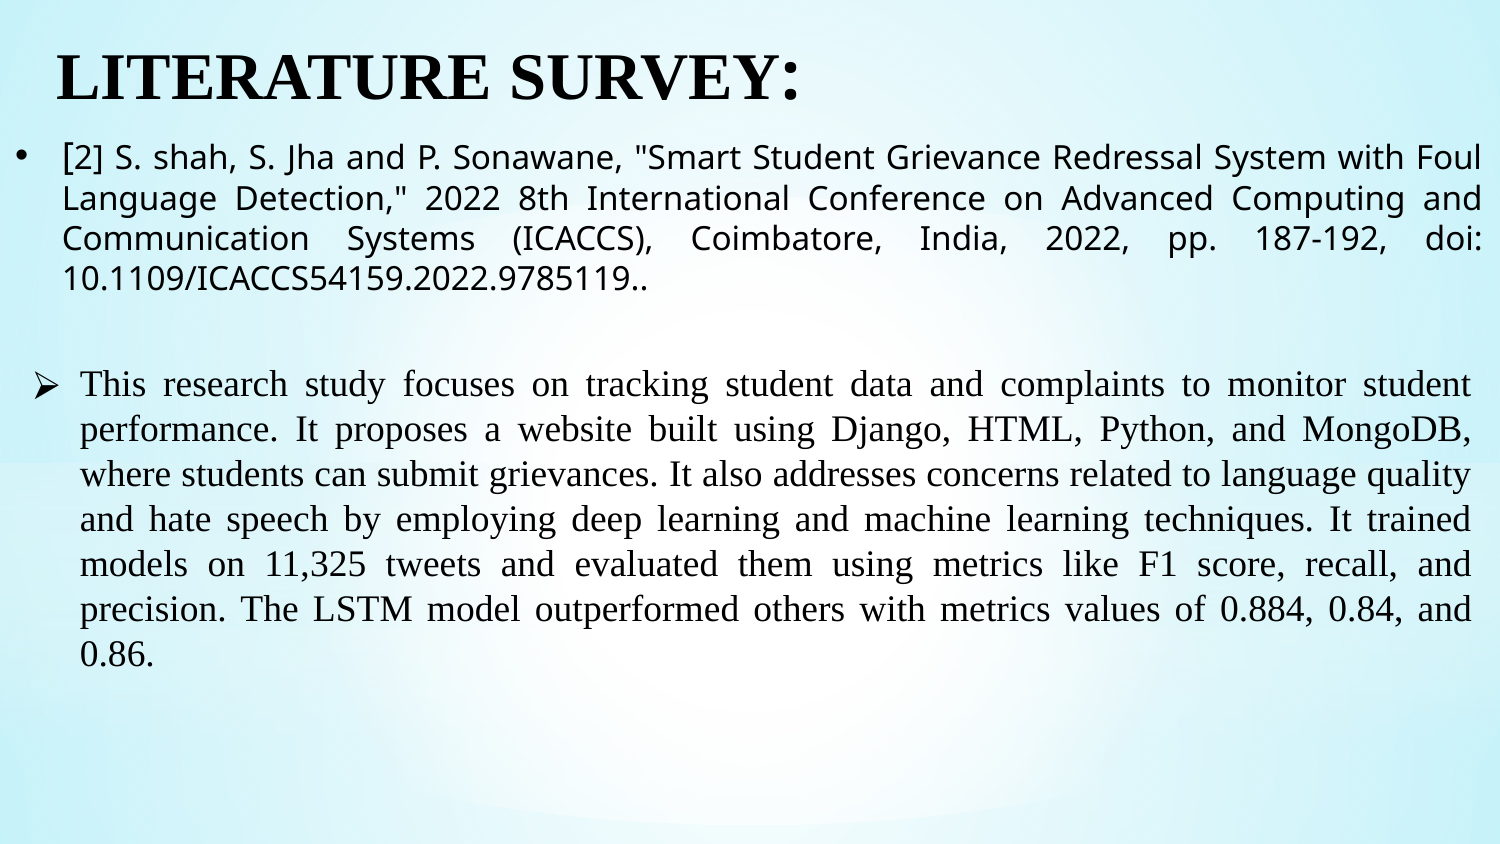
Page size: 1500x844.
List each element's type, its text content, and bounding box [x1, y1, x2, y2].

text_box LITERATURE SURVEY: [41, 25, 829, 121]
text_box This research study focuses on tracking student data and complaints to monitor student performance. It proposes a website built using Django, HTML, Python, and MongoDB, where students can submit grievances. It also addresses concerns related to language quality and hate speech by employing deep learning and machine learning techniques. It trained models on 11,325 tweets and evaluated them using metrics like F1 score, recall, and precision. The LSTM model outperformed others with metrics values of 0.884, 0.84, and 0.86. [17, 350, 1489, 844]
text_box [2] S. shah, S. Jha and P. Sonawane, "Smart Student Grievance Redressal System with Foul Language Detection," 2022 8th International Conference on Advanced Computing and Communication Systems (ICACCS), Coimbatore, India, 2022, pp. 187-192, doi: 10.1109/ICACCS54159.2022.9785119.. [0, 124, 1500, 305]
